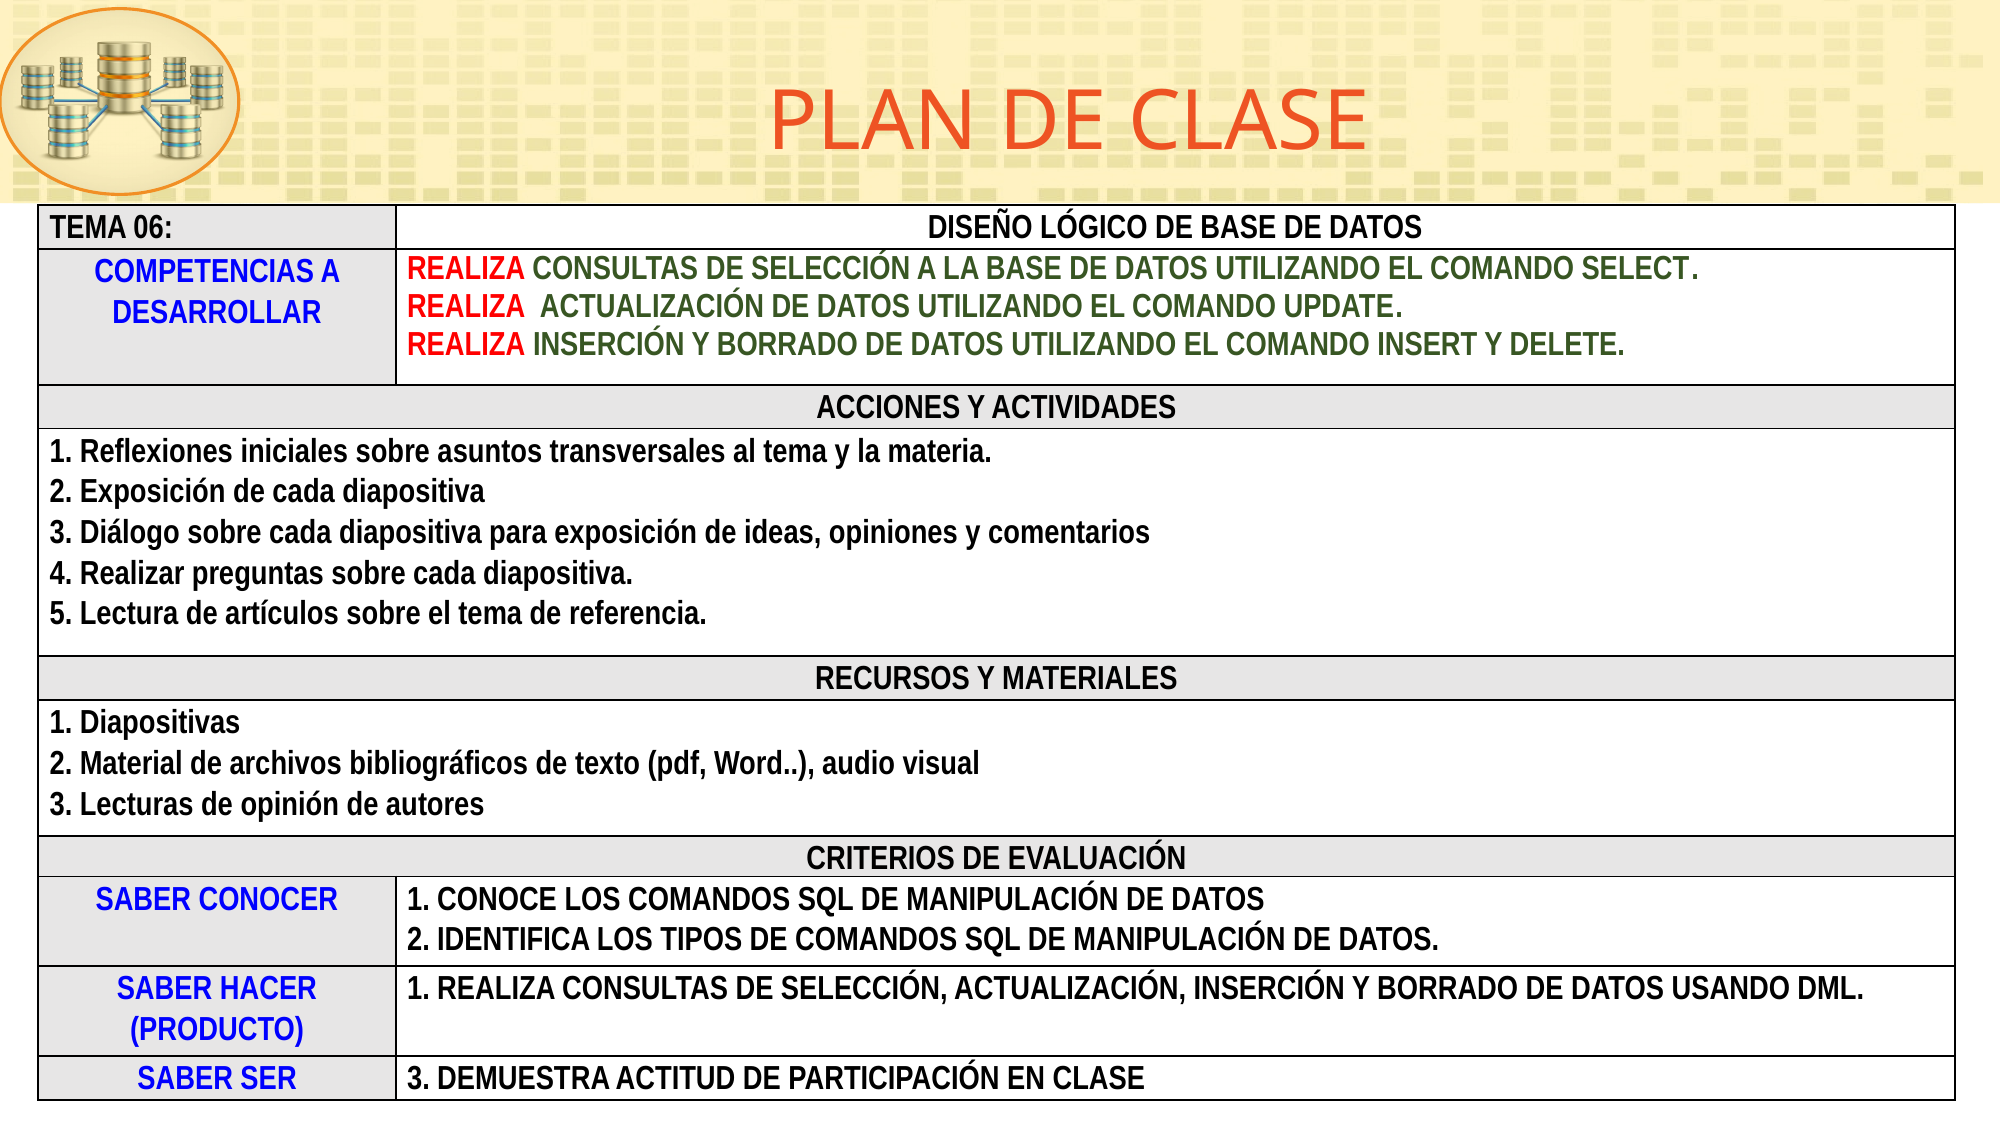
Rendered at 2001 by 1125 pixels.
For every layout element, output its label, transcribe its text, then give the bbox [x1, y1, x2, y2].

table_cell SABER HACER (PRODUCTO) [39, 967, 395, 1055]
table_cell REALIZA CONSULTAS DE SELECCIÓN A LA BASE DE DATOS UTILIZANDO EL COMANDO SELECT. REALIZA ACTUALIZACIÓN DE DATOS UTILIZANDO EL COMANDO UPDATE. REALIZA INSERCIÓN Y BORRADO DE DATOS UTILIZANDO EL COMANDO INSERT Y DELETE. [397, 250, 1954, 384]
table_cell 1. REALIZA CONSULTAS DE SELECCIÓN, ACTUALIZACIÓN, INSERCIÓN Y BORRADO DE DATOS USANDO DML. [397, 967, 1954, 1055]
table_cell 1. CONOCE LOS COMANDOS SQL DE MANIPULACIÓN DE DATOS 2. IDENTIFICA LOS TIPOS DE COMANDOS SQL DE MANIPULACIÓN DE DATOS. [397, 877, 1954, 965]
table_header DISEÑO LÓGICO DE BASE DE DATOS [397, 206, 1954, 248]
table_cell ACCIONES Y ACTIVIDADES [39, 386, 1954, 428]
table_cell 1. Diapositivas 2. Material de archivos bibliográficos de texto (pdf, Word..), audio visual 3. Lecturas de opinión de autores [39, 701, 1954, 835]
table_cell SABER SER [39, 1057, 395, 1099]
table_cell SABER CONOCER [39, 877, 395, 965]
table_cell RECURSOS Y MATERIALES [39, 657, 1954, 699]
text_box PLAN DE CLASE [752, 59, 1385, 175]
table_header TEMA 06: [39, 206, 395, 248]
table_cell COMPETENCIAS A DESARROLLAR [39, 250, 395, 384]
table_cell 3. DEMUESTRA ACTITUD DE PARTICIPACIÓN EN CLASE [397, 1057, 1954, 1099]
table_cell 1. Reflexiones iniciales sobre asuntos transversales al tema y la materia. 2. Exposición de cada diapositiva 3. Diálogo sobre cada diapositiva para exposición de ideas, opiniones y comentarios 4. Realizar preguntas sobre cada diapositiva. 5. Lectura de artículos sobre el tema de referencia. [39, 429, 1954, 655]
table_cell CRITERIOS DE EVALUACIÓN [39, 837, 1954, 876]
